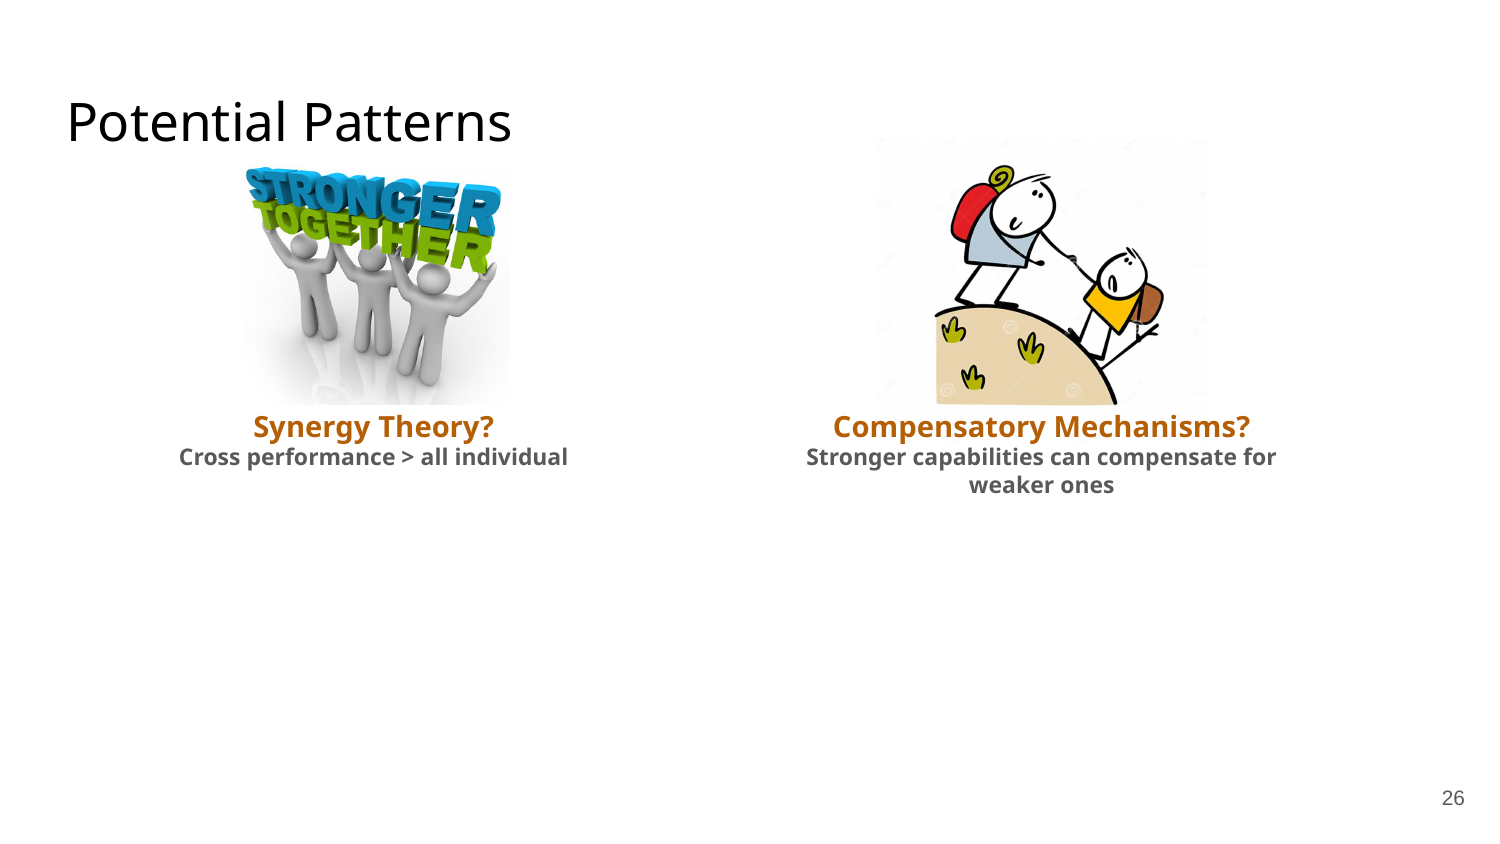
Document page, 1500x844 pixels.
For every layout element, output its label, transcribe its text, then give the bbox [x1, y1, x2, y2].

picture [237, 143, 511, 405]
text_box Compensatory Mechanisms? Stronger capabilities can compensate for weaker ones [748, 392, 1336, 513]
slide_number ‹#› [1389, 764, 1480, 830]
text_box Synergy Theory? Cross performance > all individual [147, 392, 601, 486]
title Potential Patterns [51, 72, 1473, 167]
picture [877, 138, 1207, 444]
